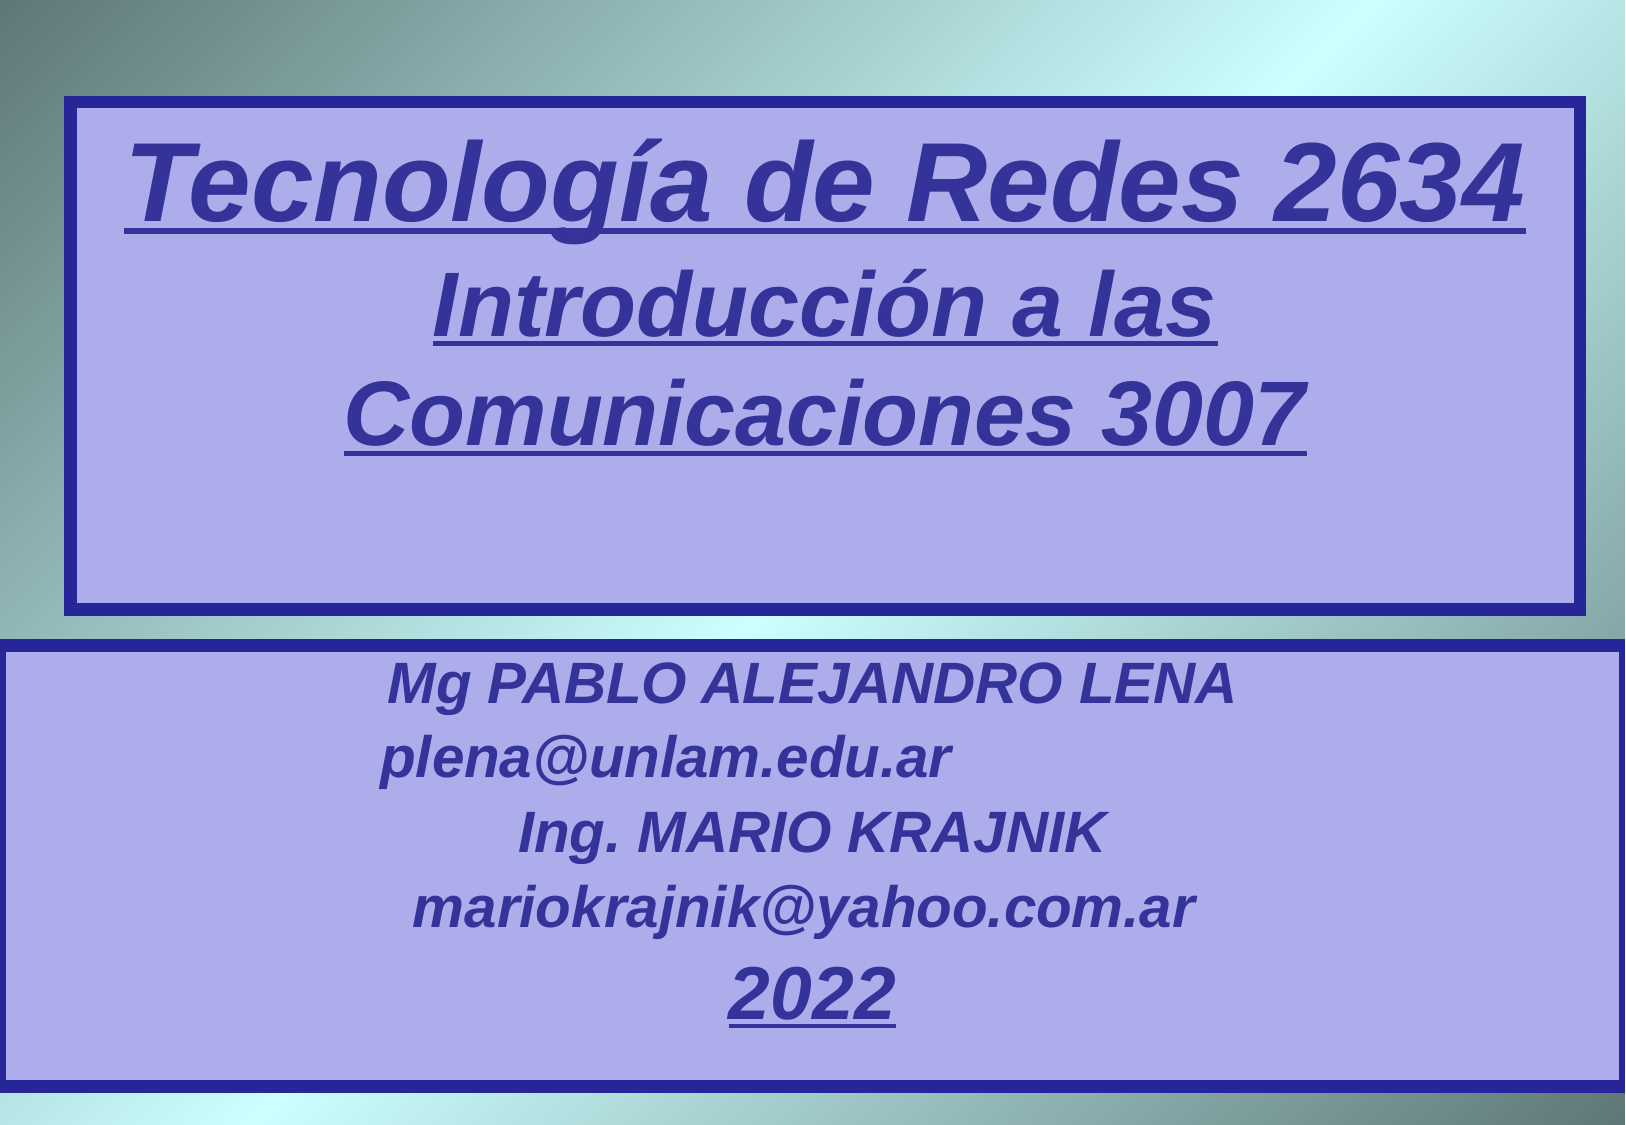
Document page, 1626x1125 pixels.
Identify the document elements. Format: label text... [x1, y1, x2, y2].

title Tecnología de Redes 2634 Introducción a las Comunicaciones 3007 [70, 101, 1581, 610]
subtitle Mg PABLO ALEJANDRO LENA plena@unlam.edu.ar Ing. MARIO KRAJNIK mariokrajnik@yahoo.com.ar 2022 [0, 645, 1625, 1087]
